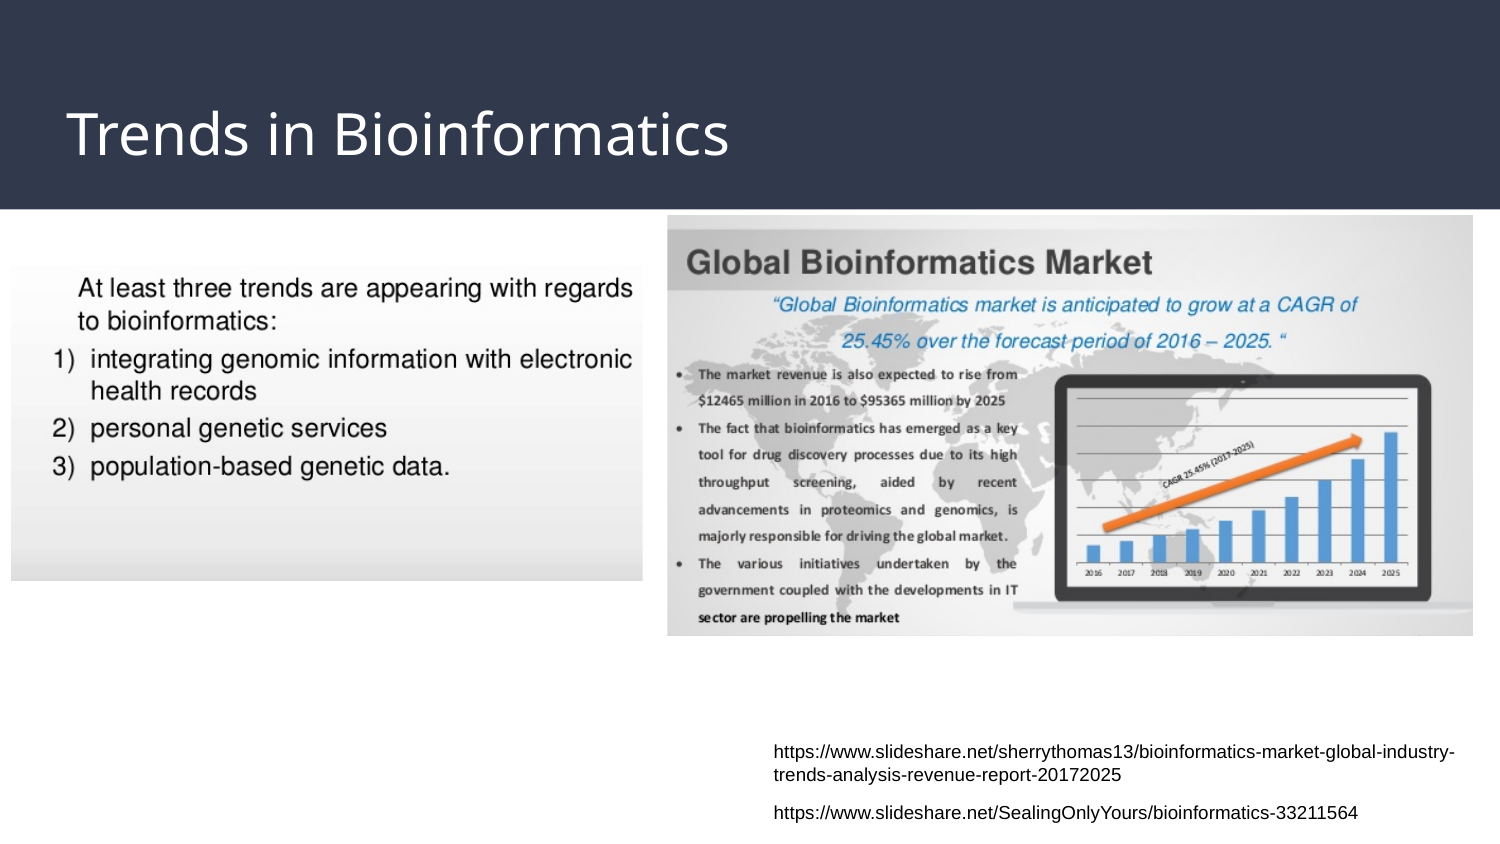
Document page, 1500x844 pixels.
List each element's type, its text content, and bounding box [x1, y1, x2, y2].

text_box https://www.slideshare.net/sherrythomas13/bioinformatics-market-global-industry-trends-analysis-revenue-report-20172025 [758, 732, 1500, 793]
picture [0, 237, 643, 581]
picture [666, 215, 1473, 636]
text_box https://www.slideshare.net/SealingOnlyYours/bioinformatics-33211564 [758, 793, 1500, 831]
title Trends in Bioinformatics [51, 82, 1449, 185]
